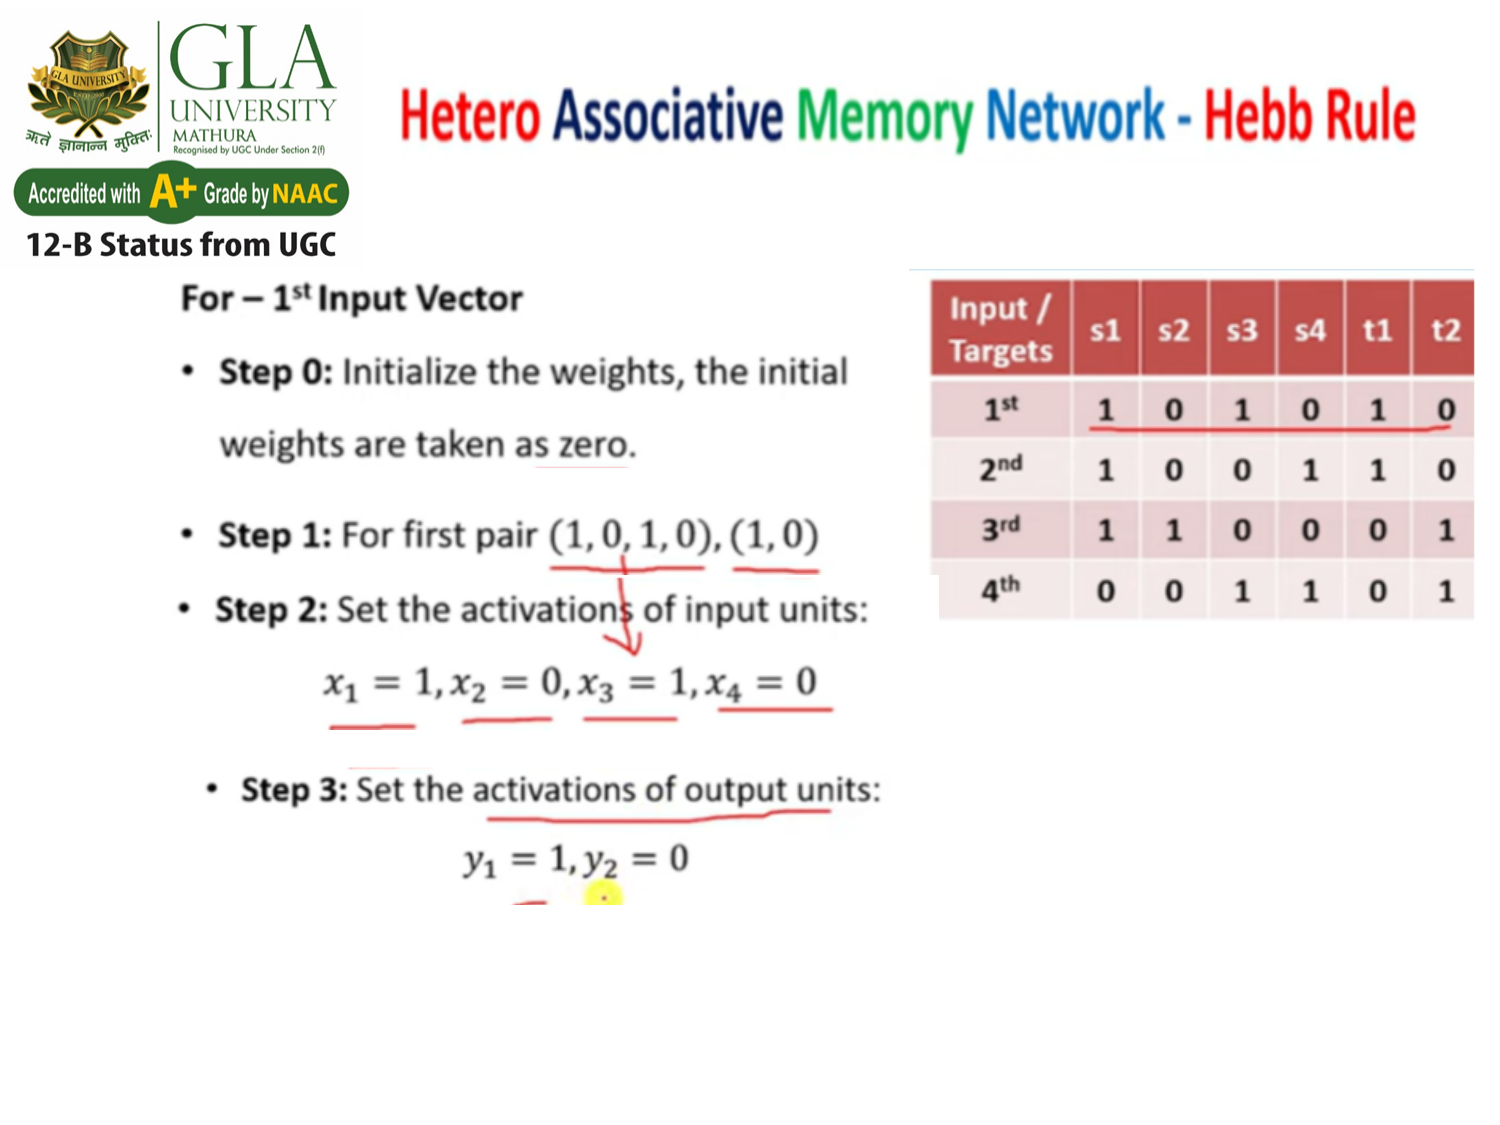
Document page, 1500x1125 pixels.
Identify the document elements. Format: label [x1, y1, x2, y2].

picture [385, 77, 1434, 163]
picture [0, 7, 891, 469]
picture [165, 269, 1477, 731]
picture [185, 751, 910, 906]
